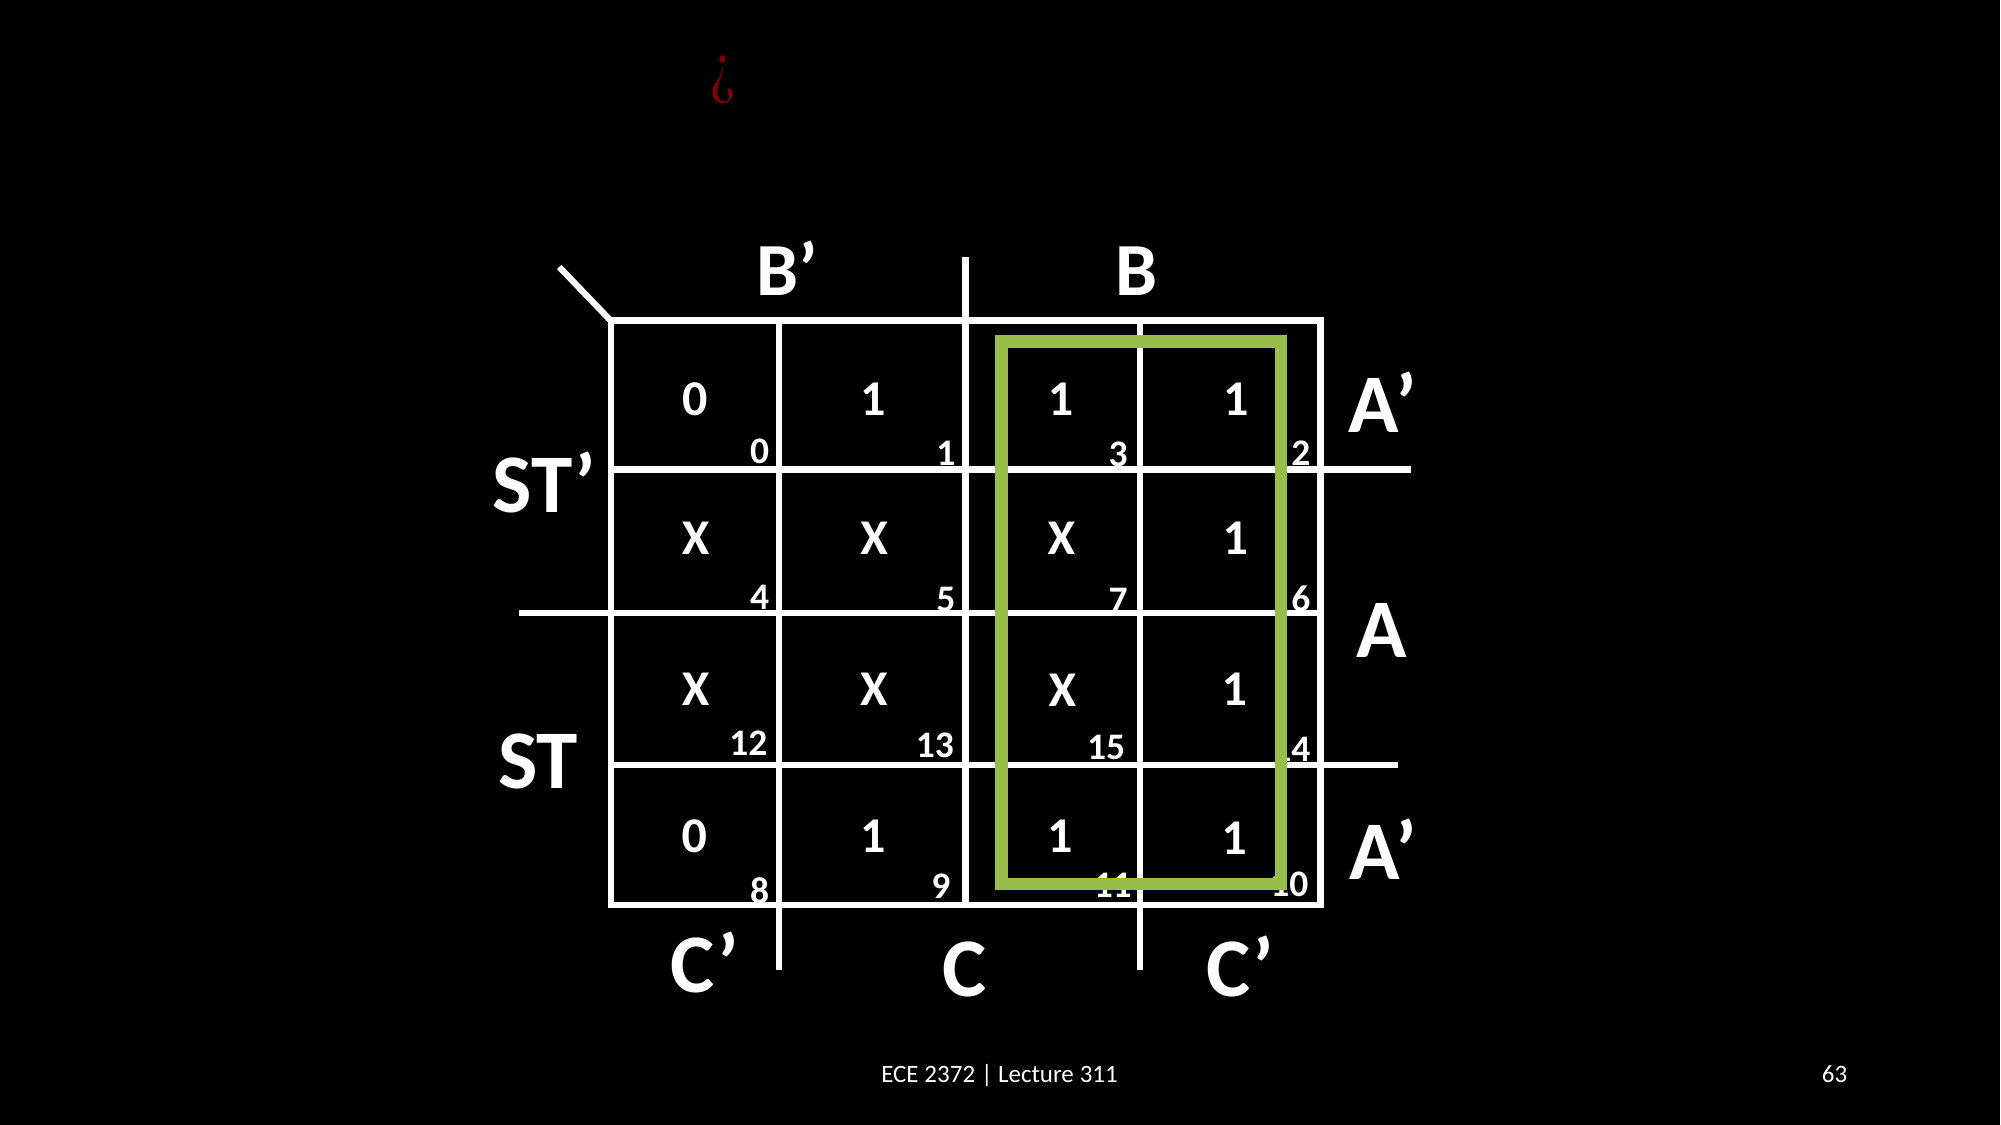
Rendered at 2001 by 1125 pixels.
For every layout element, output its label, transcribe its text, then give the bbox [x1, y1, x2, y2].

footer ECE 2372 | Lecture 311 [662, 1042, 1338, 1103]
slide_number 63 [1412, 1042, 1863, 1103]
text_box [477, 212, 1433, 1022]
